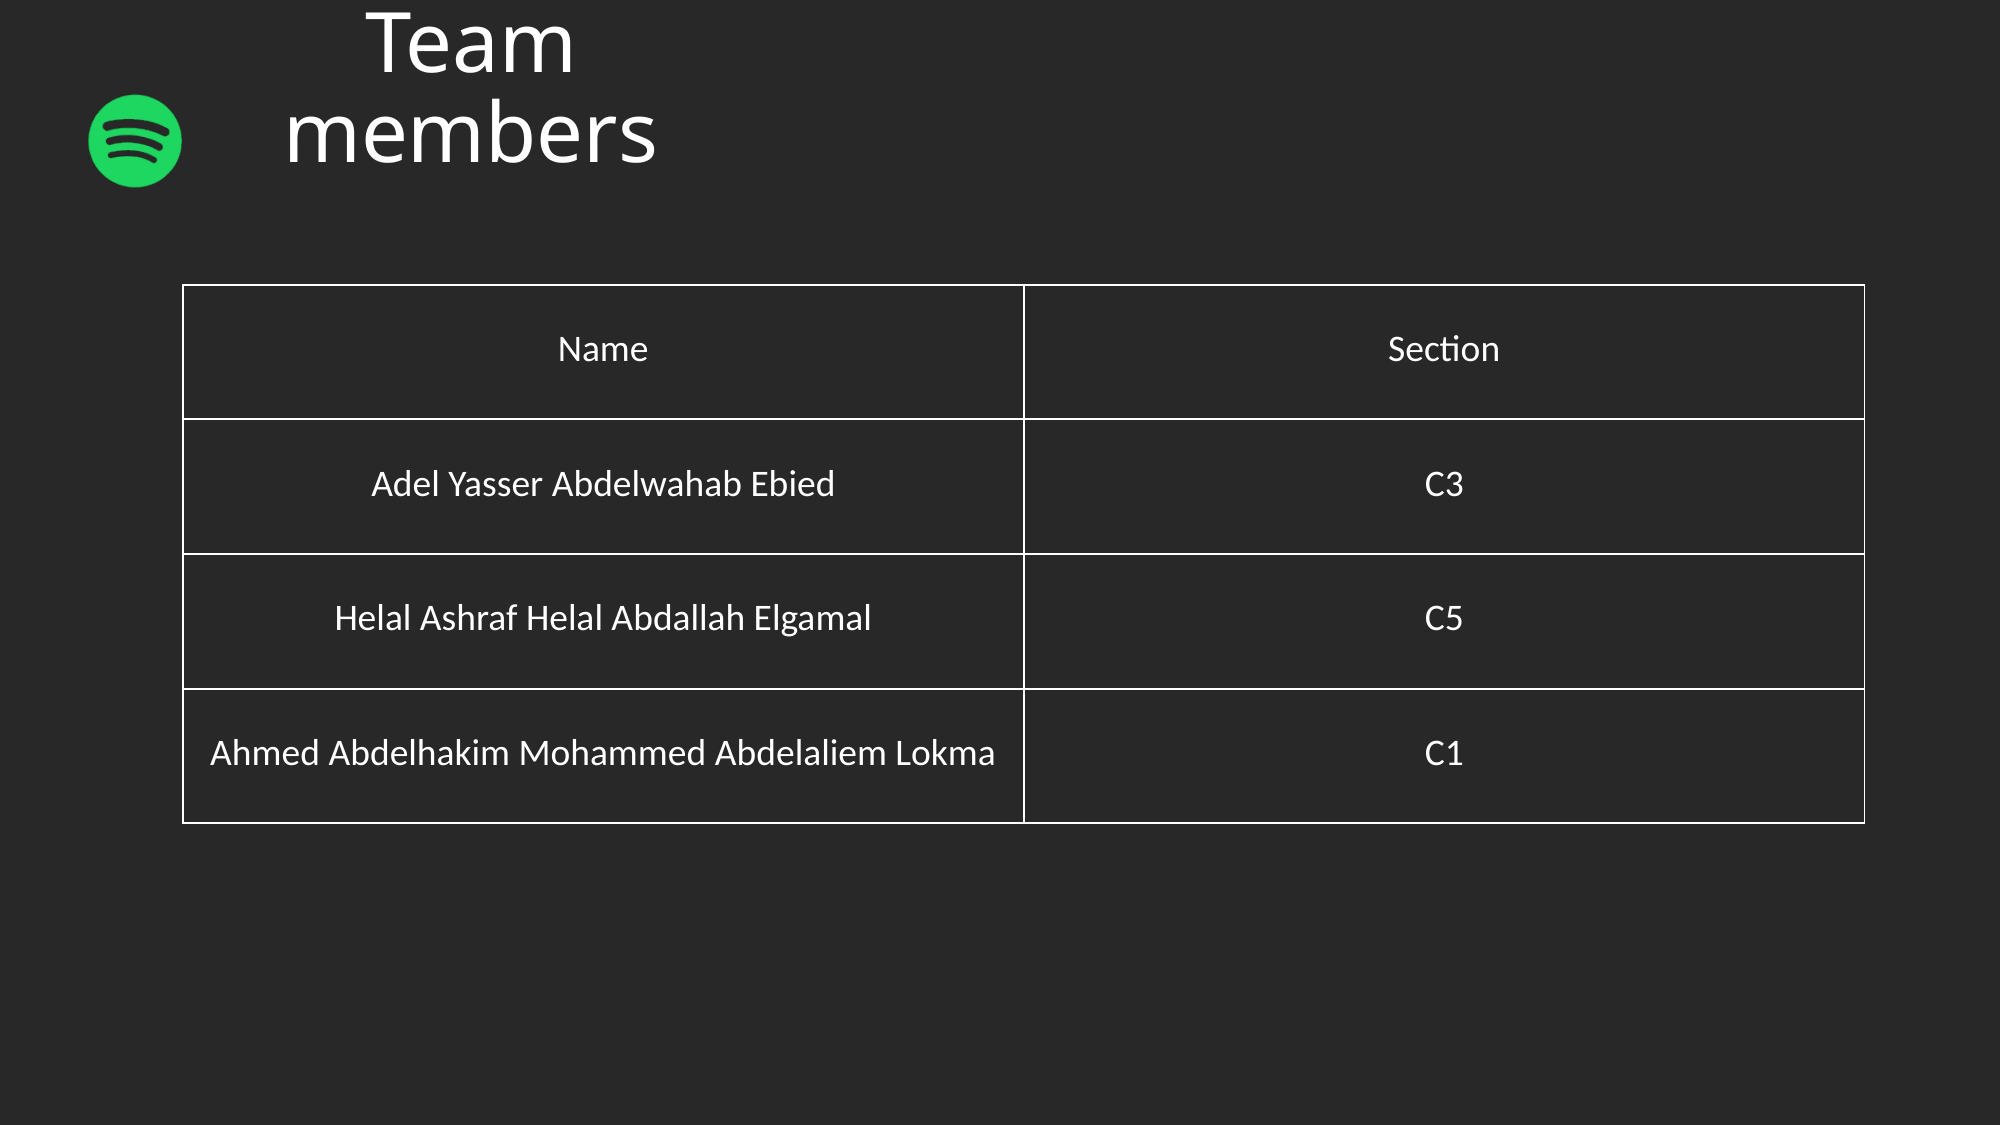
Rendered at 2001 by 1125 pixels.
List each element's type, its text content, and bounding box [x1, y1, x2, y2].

table_cell Adel Yasser Abdelwahab Ebied [184, 420, 1023, 553]
title Team members [193, 93, 749, 189]
table_cell C1 [1025, 690, 1864, 822]
table_cell Helal Ashraf Helal Abdallah Elgamal [184, 555, 1023, 688]
table_cell C3 [1025, 420, 1864, 553]
table_header Name [184, 286, 1023, 418]
picture [86, 94, 184, 189]
table_cell C5 [1025, 555, 1864, 688]
table_header Section [1025, 286, 1864, 418]
table_cell Ahmed Abdelhakim Mohammed Abdelaliem Lokma [184, 690, 1023, 822]
